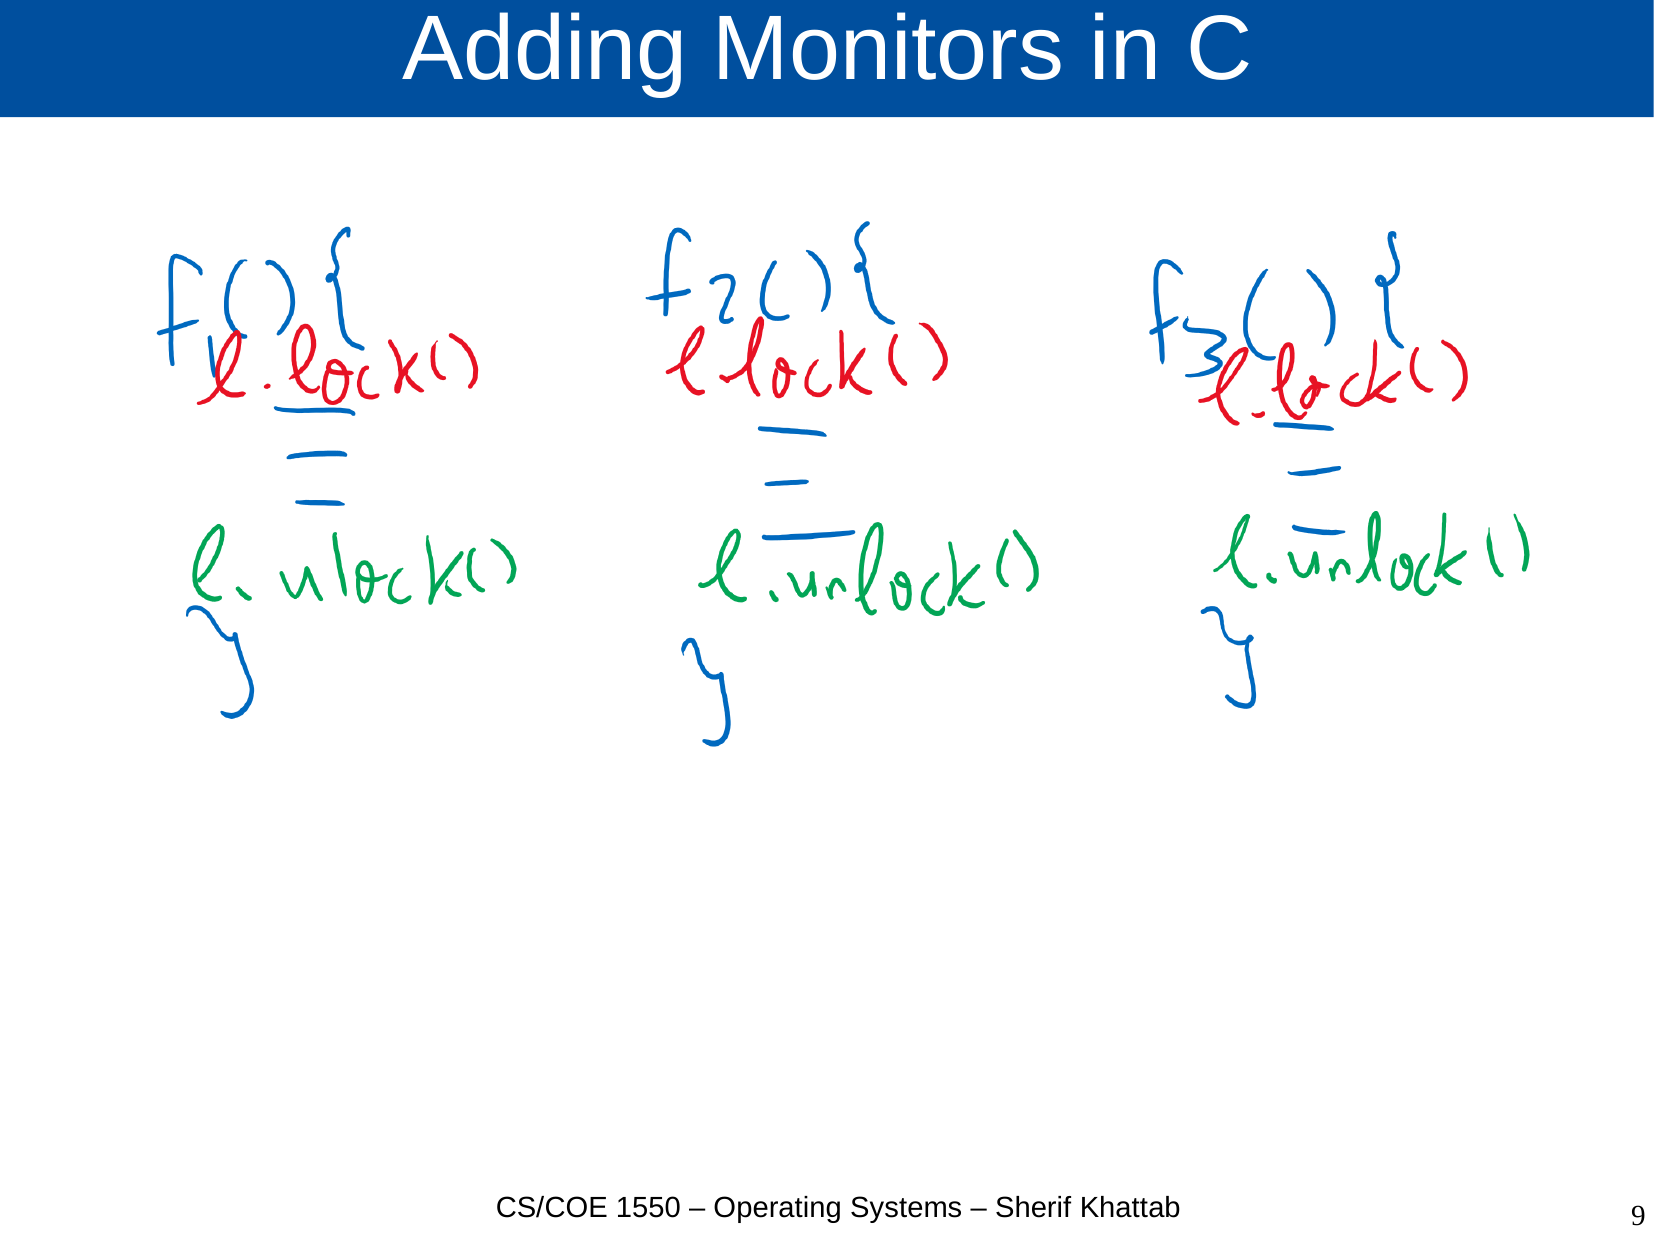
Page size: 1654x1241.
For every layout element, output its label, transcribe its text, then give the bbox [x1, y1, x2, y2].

picture [142, 207, 1544, 1142]
title Adding Monitors in C [0, 0, 1654, 118]
footer CS/COE 1550 – Operating Systems – Sherif Khattab [460, 1190, 1217, 1241]
slide_number 9 [1265, 1198, 1647, 1241]
